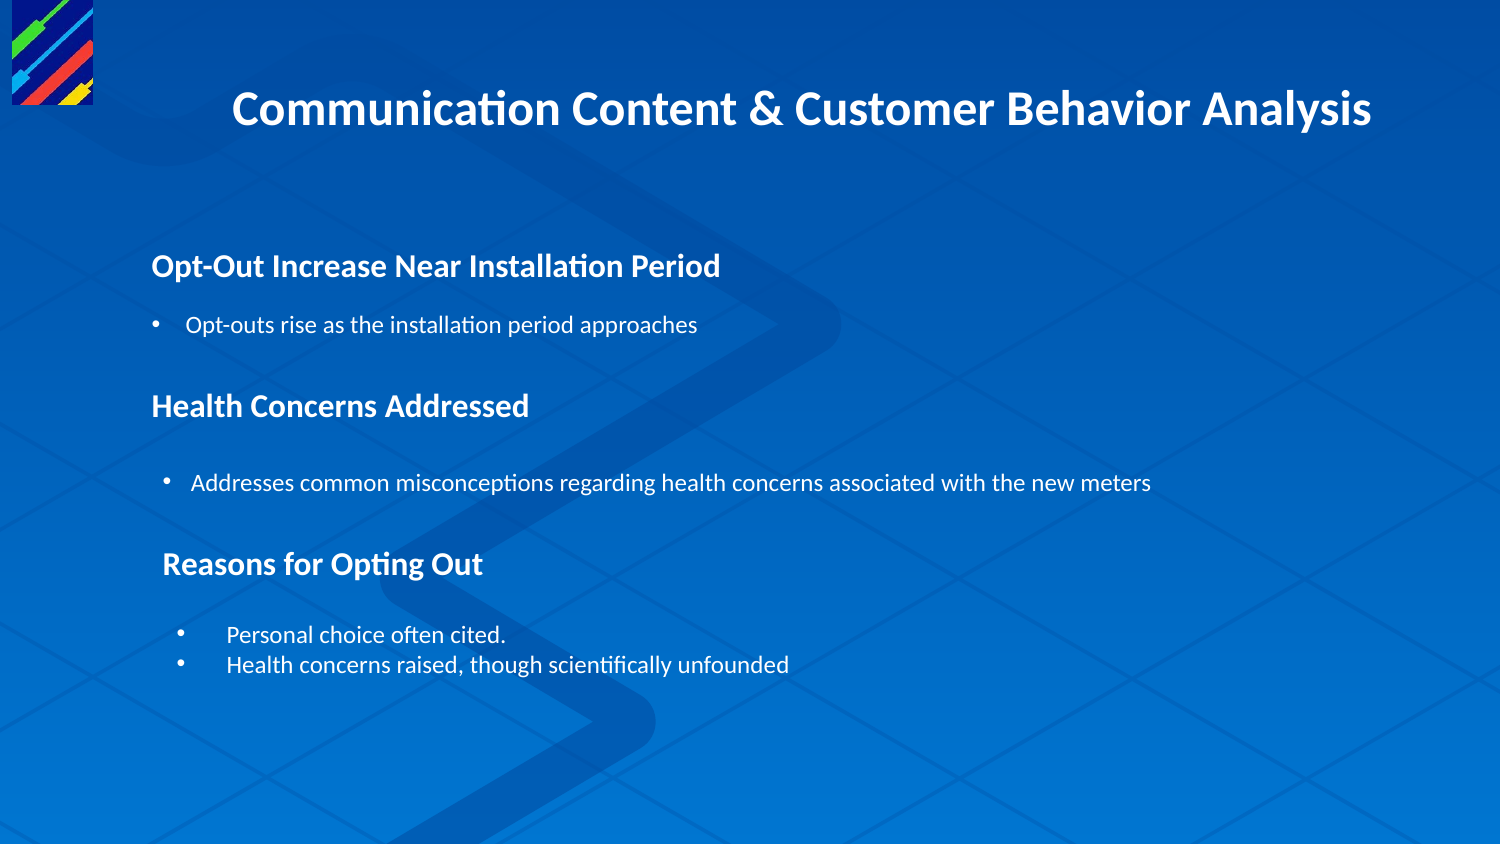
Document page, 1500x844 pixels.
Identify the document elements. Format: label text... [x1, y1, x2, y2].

subtitle Addresses common misconceptions regarding health concerns associated with the new meters [147, 451, 1262, 527]
picture [12, 14, 93, 106]
subtitle Personal choice often cited. Health concerns raised, though scientifically unfounded [136, 603, 1262, 711]
subtitle Reasons for Opting Out [147, 523, 750, 597]
subtitle Opt-outs rise as the installation period approaches [136, 300, 812, 379]
subtitle Opt-Out Increase Near Installation Period [136, 216, 812, 300]
subtitle Health Concerns Addressed [136, 379, 706, 439]
picture [12, 0, 93, 76]
title Communication Content & Customer Behavior Analysis [208, 59, 1397, 154]
